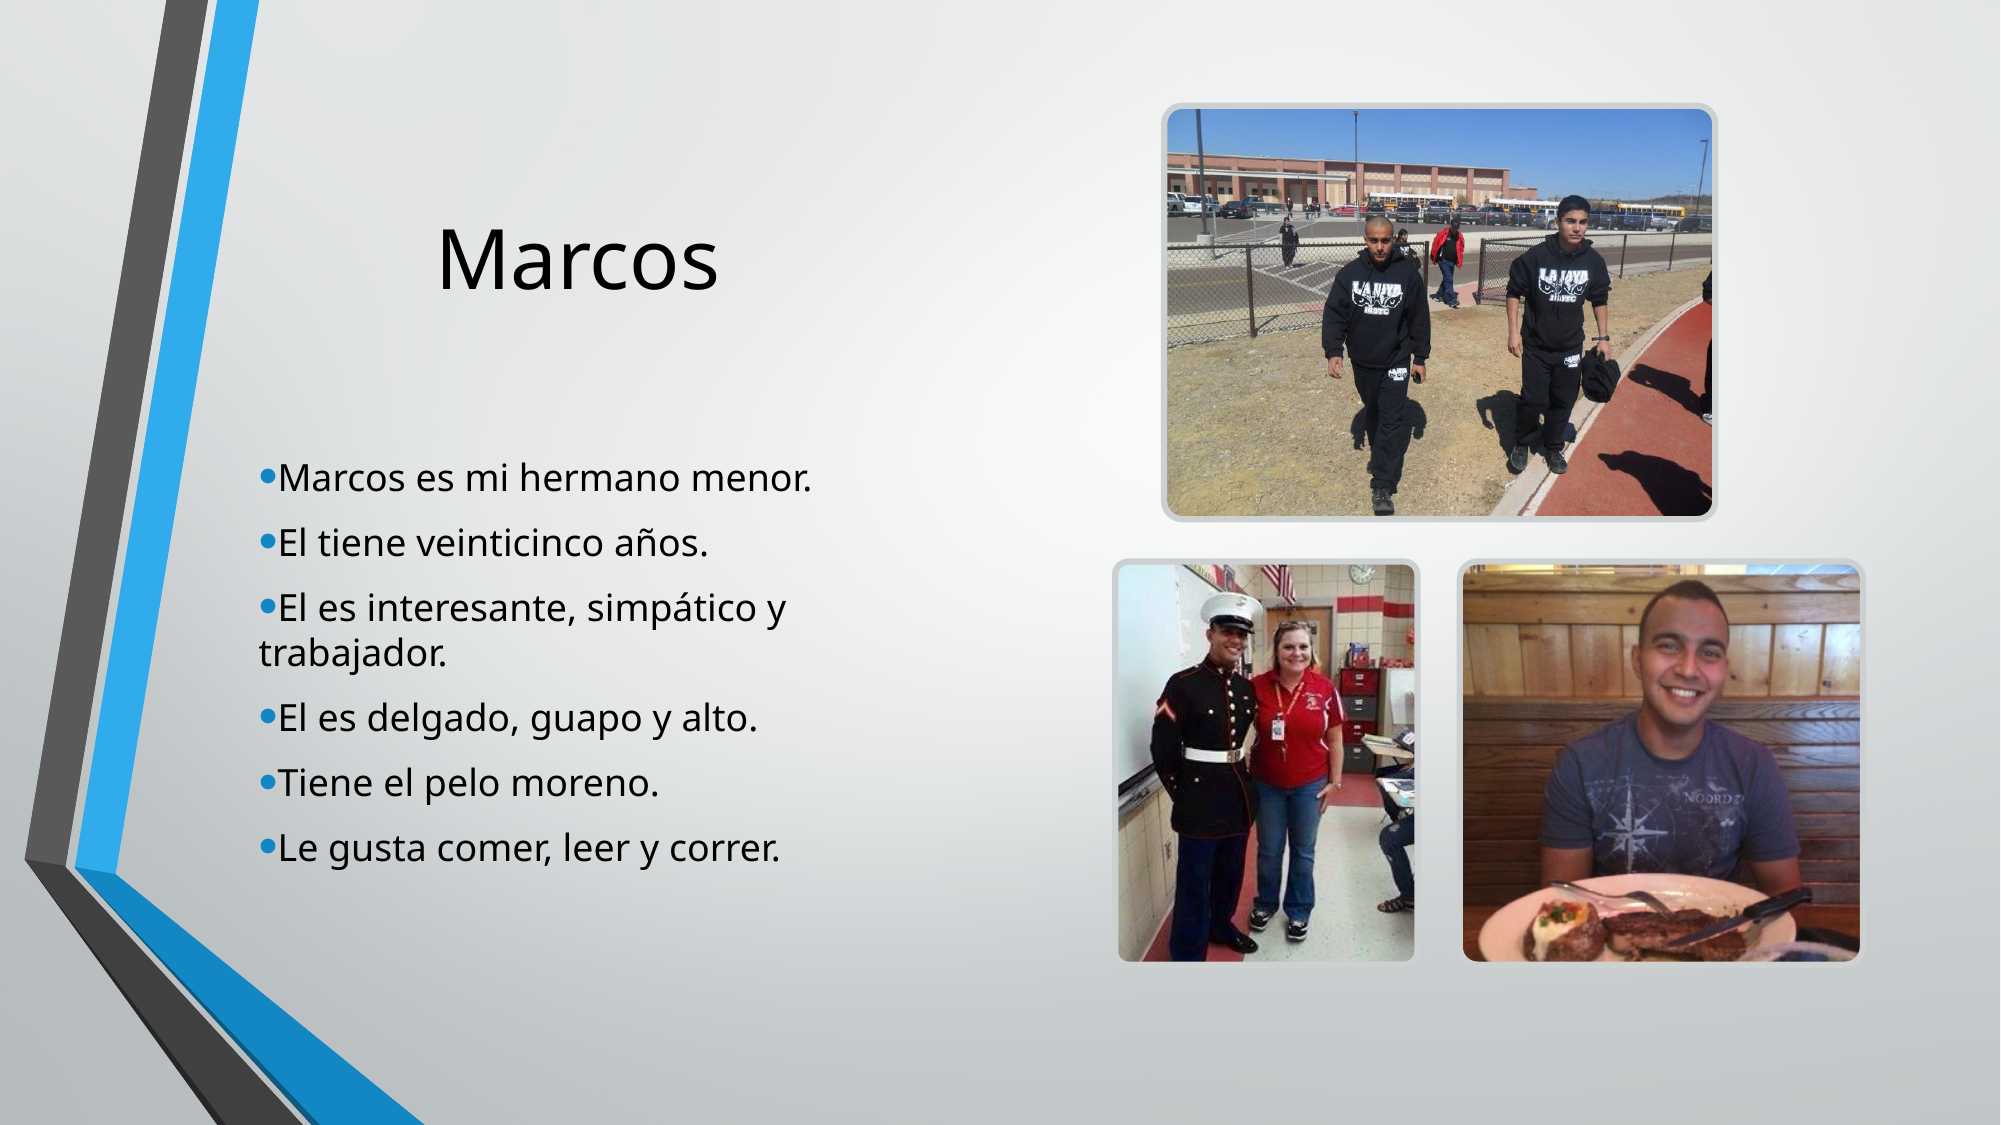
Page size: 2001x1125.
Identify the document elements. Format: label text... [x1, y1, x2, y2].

list Marcos es mi hermano menor. El tiene veinticinco años. El es interesante, simpático y trabajador. El es delgado, guapo y alto. Tiene el pelo moreno. Le gusta comer, leer y correr. [425, 437, 912, 950]
picture [1459, 561, 1864, 965]
picture [1114, 561, 1418, 965]
title Marcos [425, 112, 912, 400]
picture [1163, 105, 1716, 520]
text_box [24, 0, 425, 1125]
